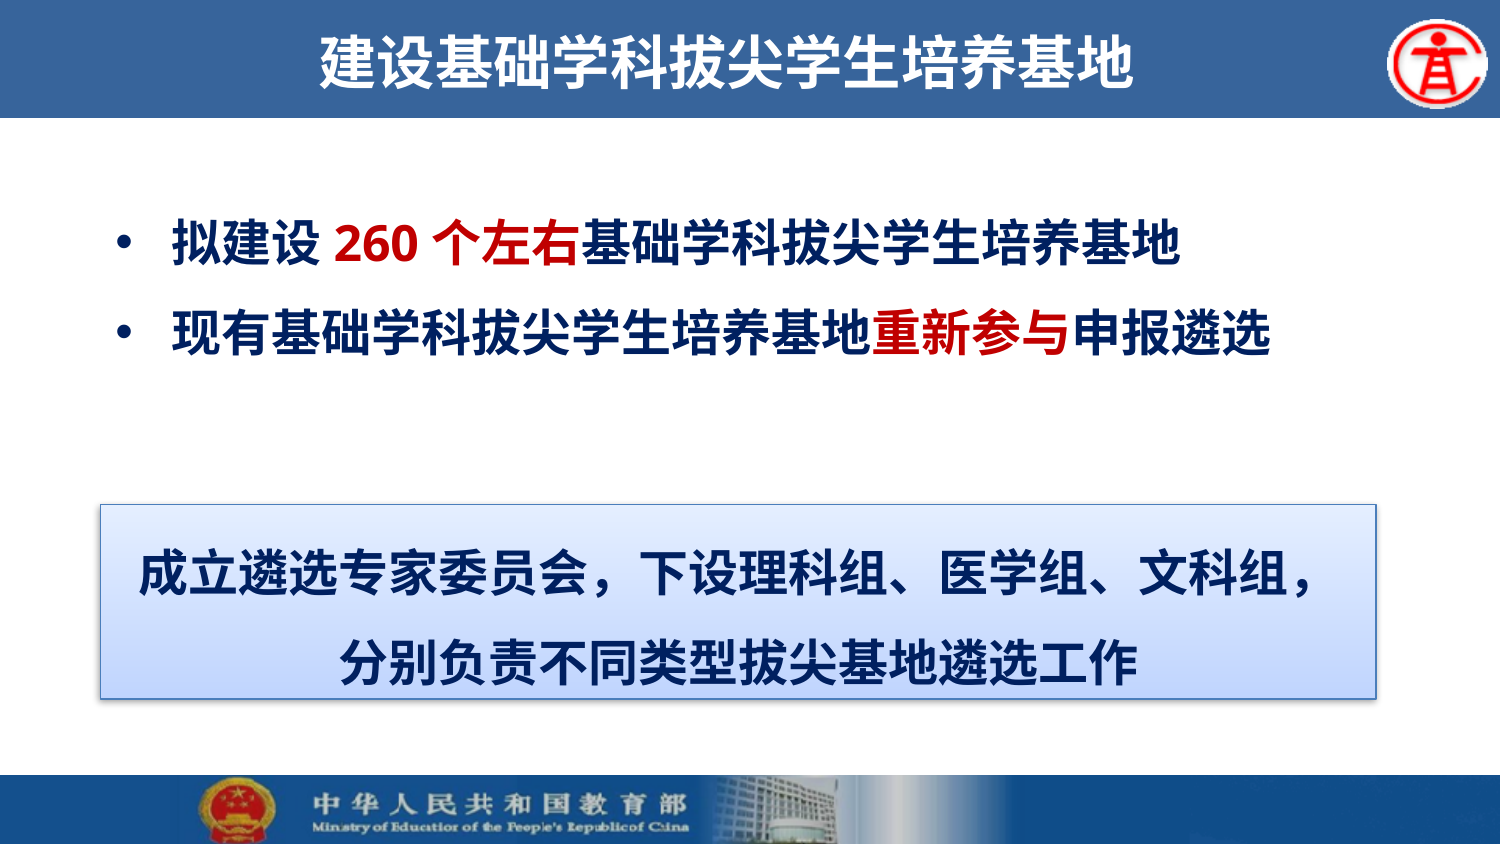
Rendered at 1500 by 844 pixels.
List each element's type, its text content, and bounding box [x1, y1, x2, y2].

title 建设基础学科拔尖学生培养基地 [41, 0, 1412, 127]
picture [1412, 19, 1488, 109]
text_box 成立遴选专家委员会，下设理科组、医学组、文科组，分别负责不同类型拔尖基地遴选工作 [100, 504, 1377, 700]
list 拟建设260个左右基础学科拔尖学生培养基地 现有基础学科拔尖学生培养基地重新参与申报遴选 [100, 173, 1376, 399]
picture [0, 775, 1500, 844]
